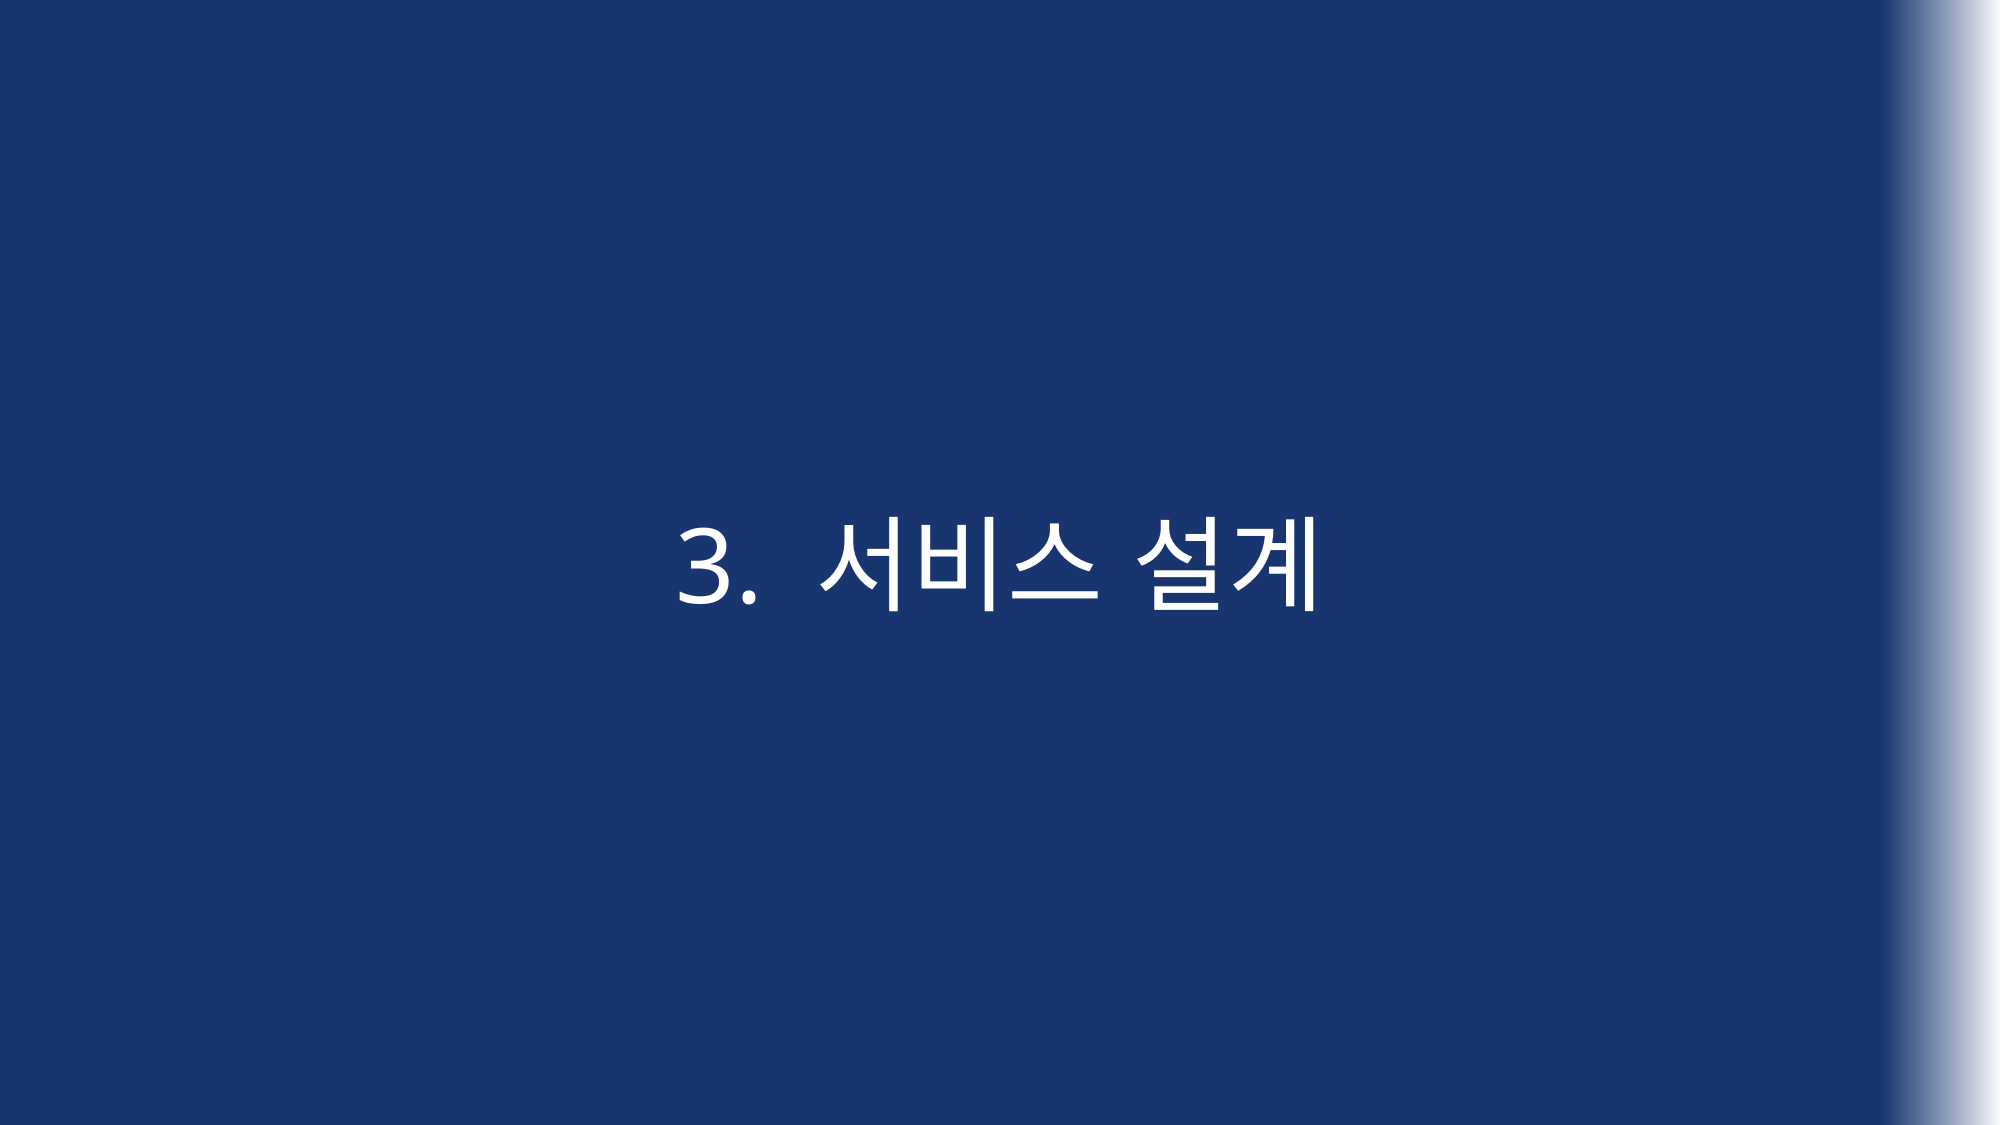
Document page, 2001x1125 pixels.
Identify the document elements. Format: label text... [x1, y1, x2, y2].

text_box [0, 0, 2000, 1125]
text_box 3. 서비스 설계 [375, 491, 1625, 632]
